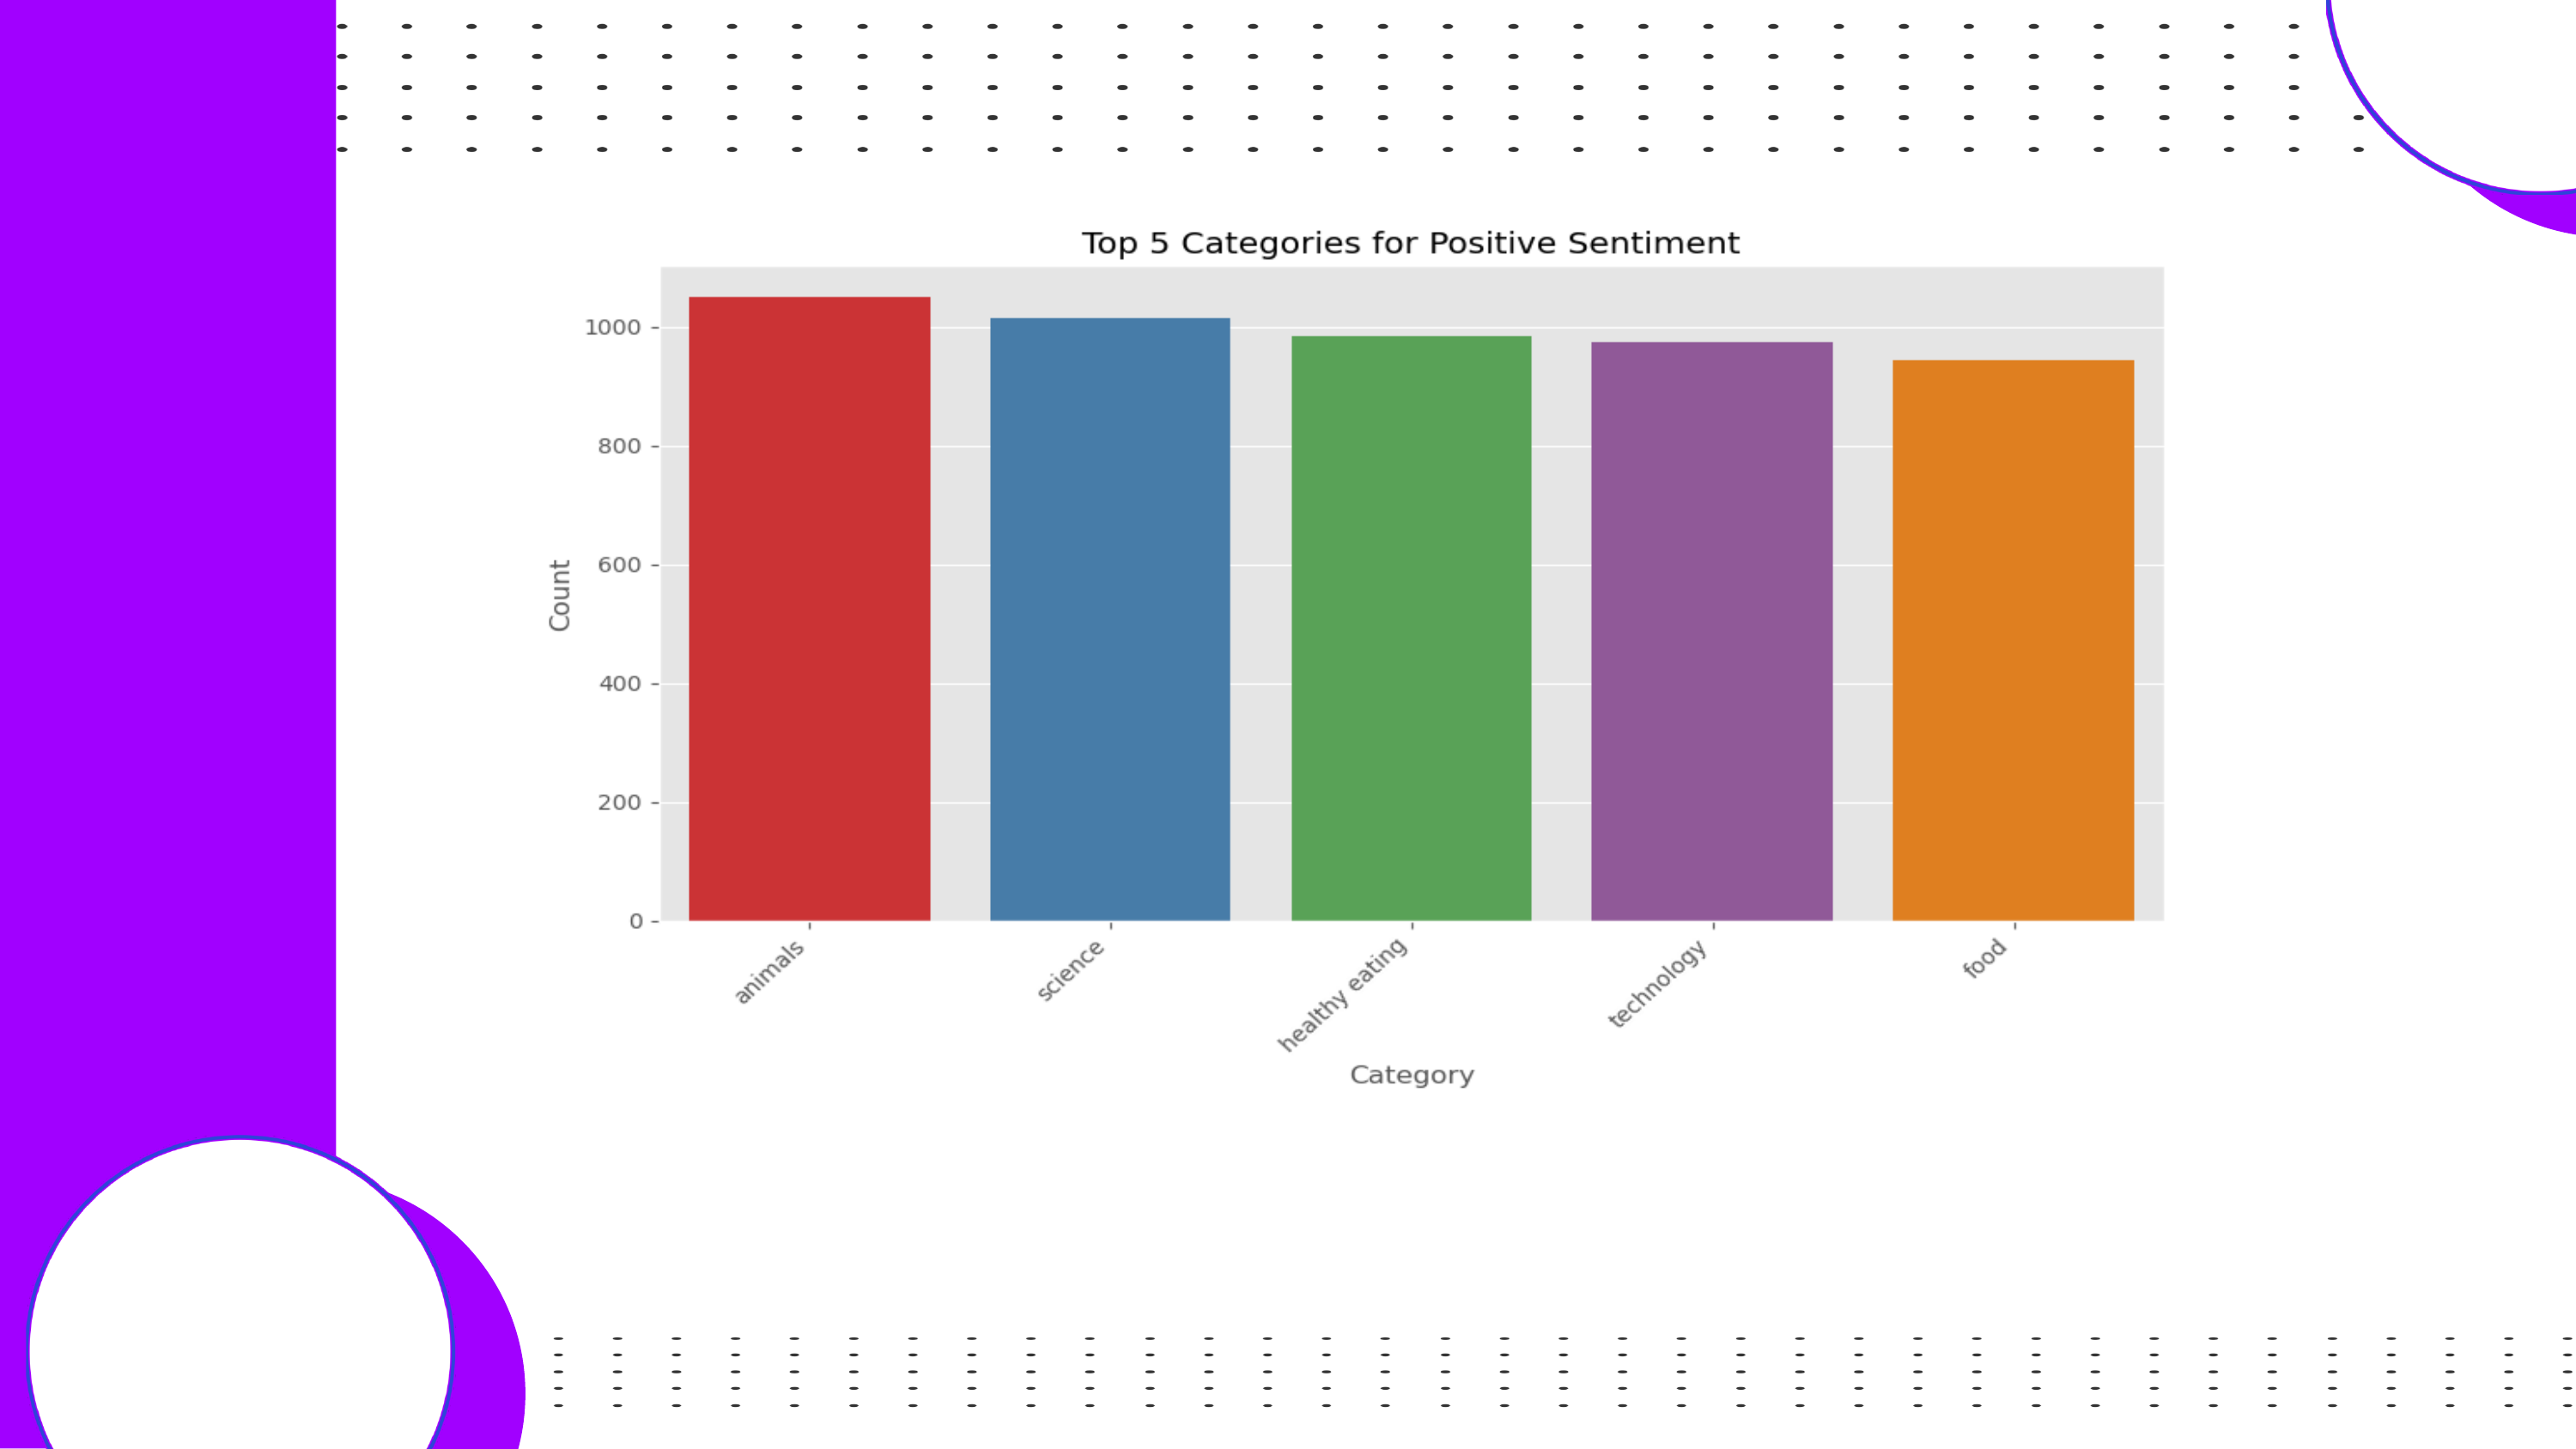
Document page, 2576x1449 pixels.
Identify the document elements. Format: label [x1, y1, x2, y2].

text_box [547, 1336, 2576, 1408]
text_box [199, 21, 2321, 154]
picture [525, 209, 2190, 1111]
text_box [26, 1134, 526, 1449]
text_box [0, 0, 337, 1449]
text_box [2325, 0, 2576, 238]
